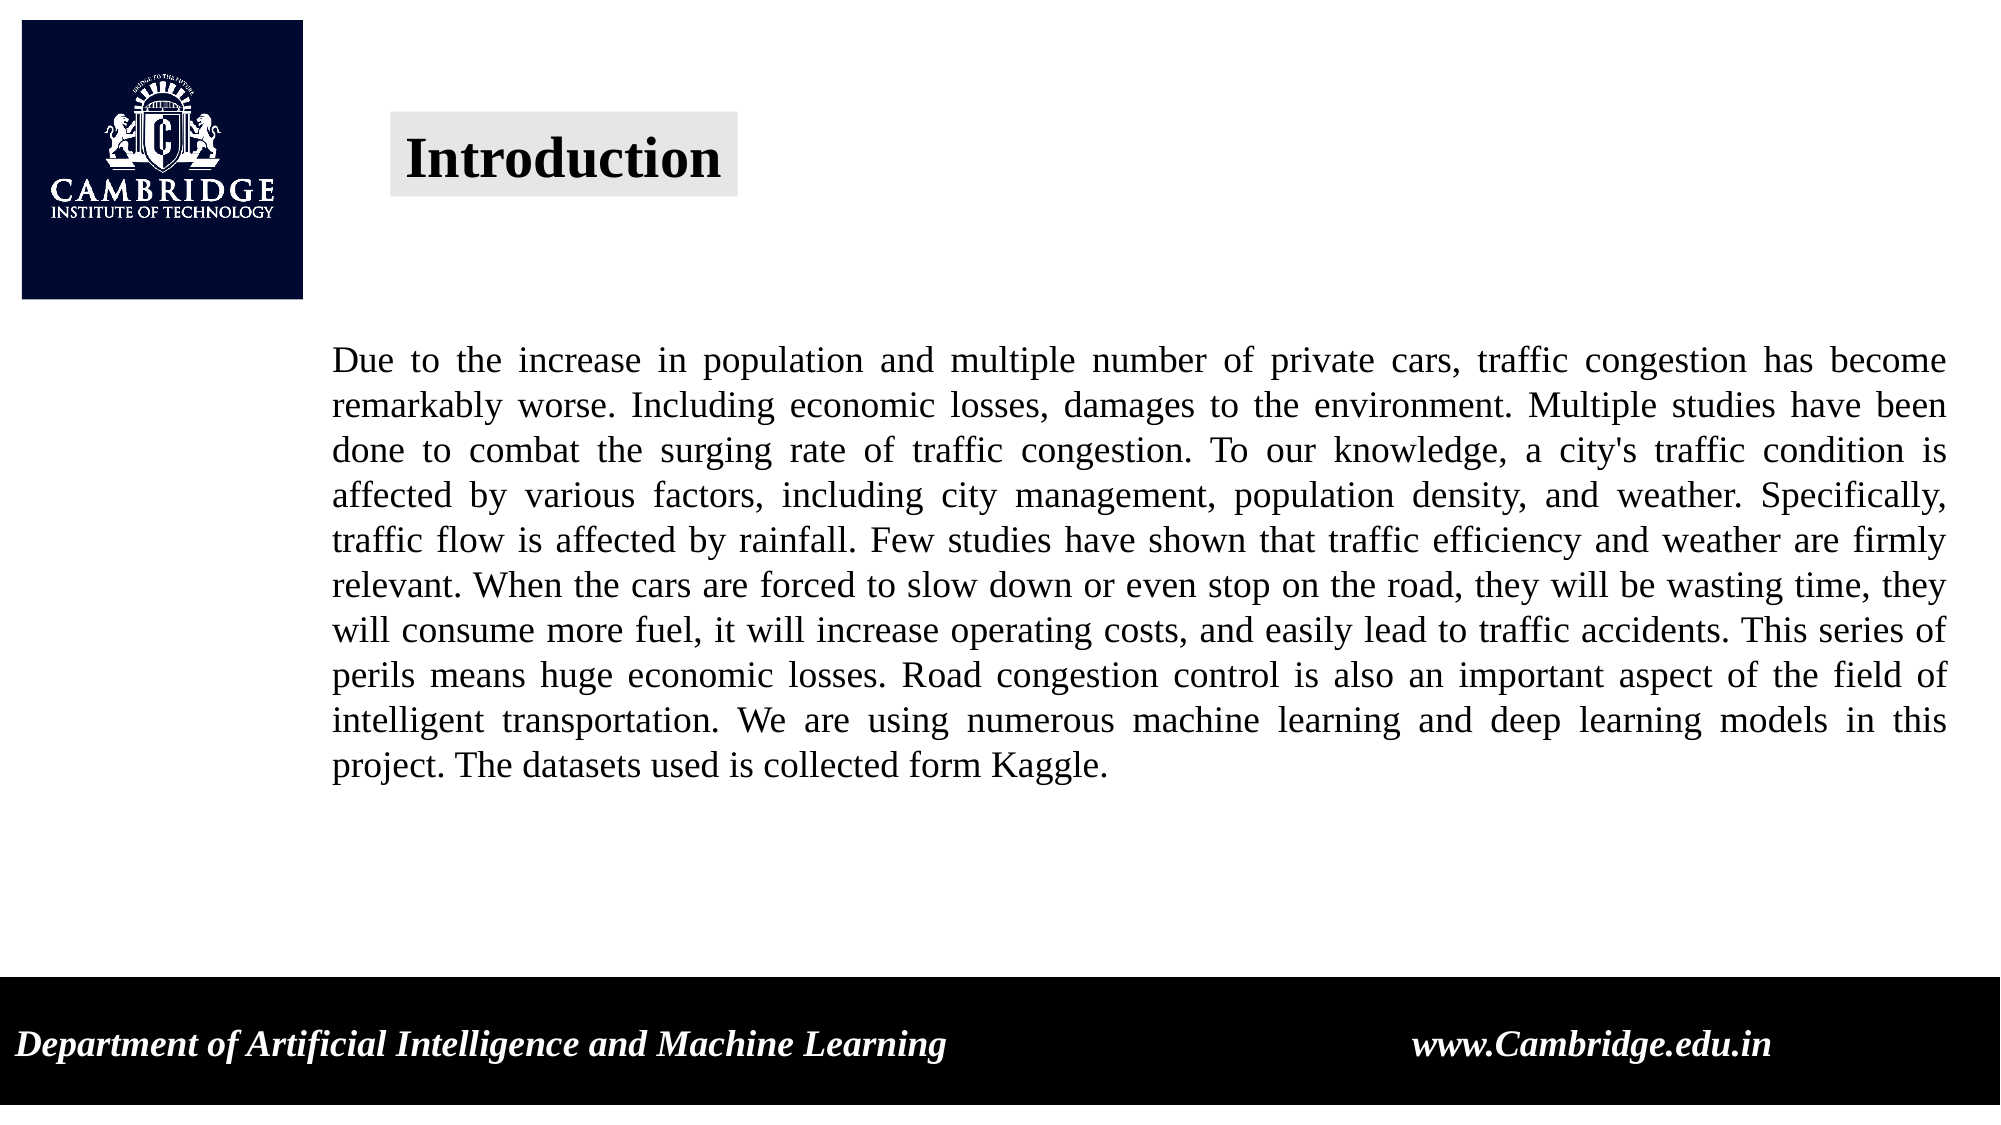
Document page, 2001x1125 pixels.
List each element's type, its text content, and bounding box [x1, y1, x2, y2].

picture [51, 74, 274, 218]
text_box Introduction [390, 111, 738, 197]
text_box Due to the increase in population and multiple number of private cars, traffic congestion has become remarkably worse. Including economic losses, damages to the environment. Multiple studies have been done to combat the surging rate of traffic congestion. To our knowledge, a city's traffic condition is affected by various factors, including city management, population density, and weather. Specifically, traffic flow is affected by rainfall. Few studies have shown that traffic efficiency and weather are firmly relevant. When the cars are forced to slow down or even stop on the road, they will be wasting time, they will consume more fuel, it will increase operating costs, and easily lead to traffic accidents. This series of perils means huge economic losses. Road congestion control is also an important aspect of the field of intelligent transportation. We are using numerous machine learning and deep learning models in this project. The datasets used is collected form Kaggle. [317, 327, 1965, 883]
text_box Department of Artificial Intelligence and Machine Learning www.Cambridge.edu.in [0, 977, 2000, 1105]
